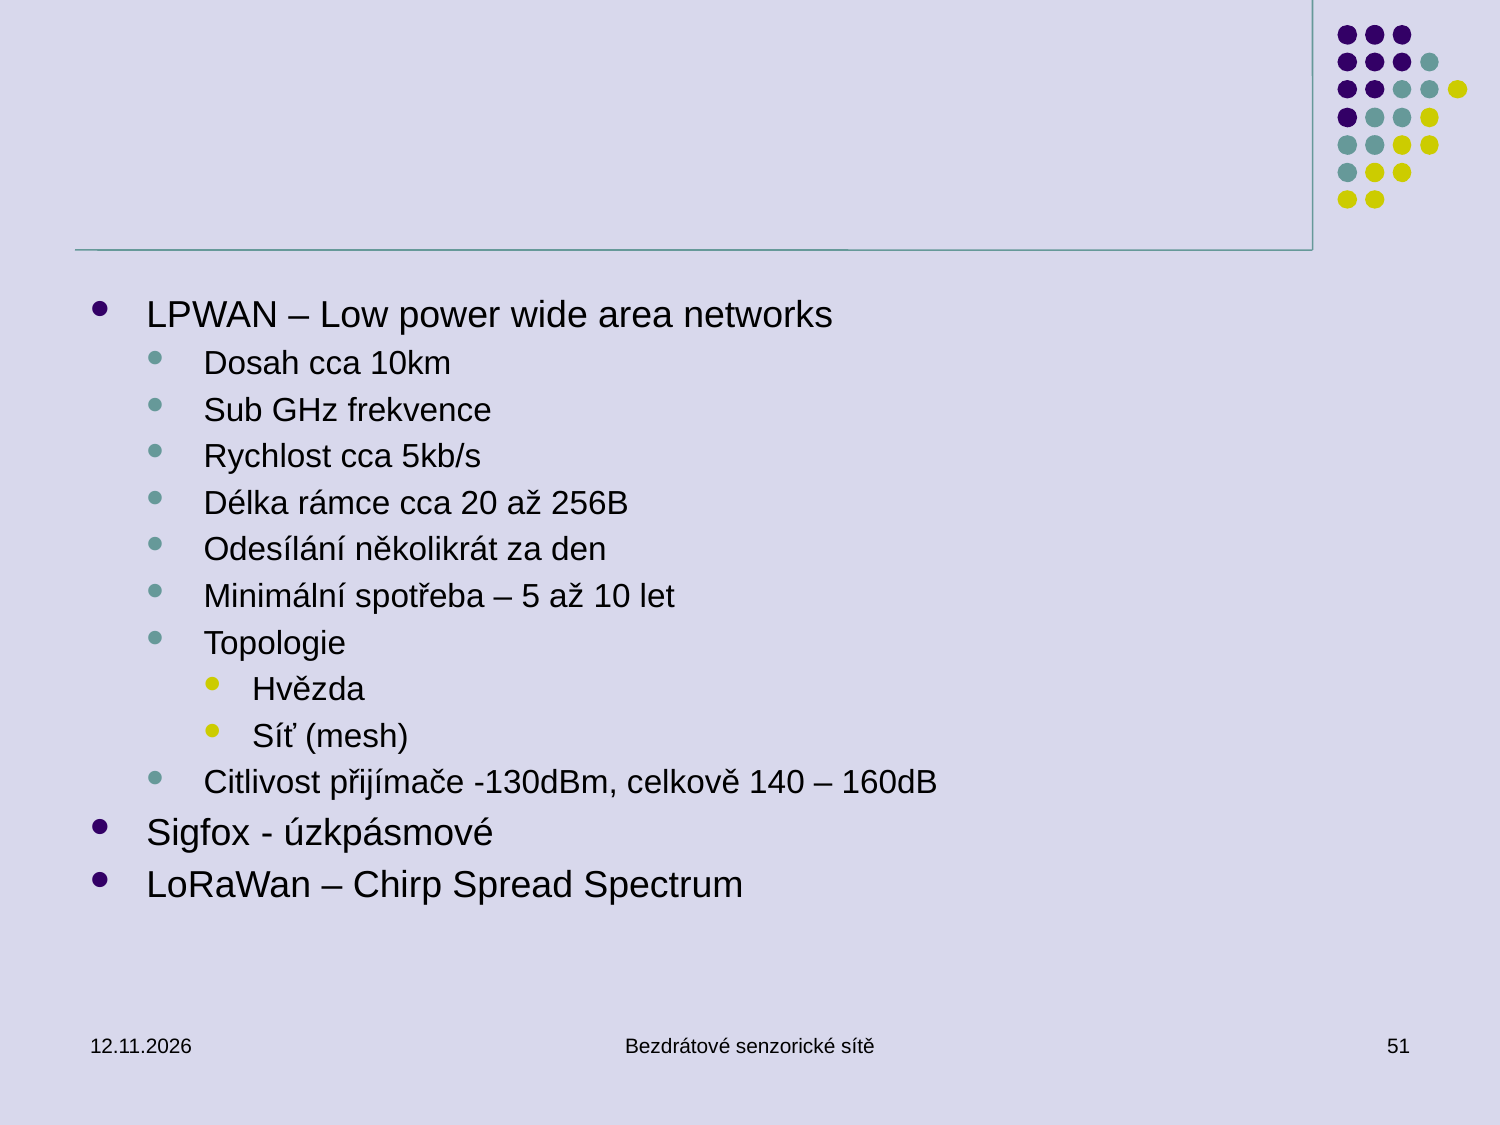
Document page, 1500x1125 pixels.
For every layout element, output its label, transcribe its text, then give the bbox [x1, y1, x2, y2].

list LPWAN – Low power wide area networks Dosah cca 10km Sub GHz frekvence Rychlost cca 5kb/s Délka rámce cca 20 až 256B Odesílání několikrát za den Minimální spotřeba – 5 až 10 let Topologie Hvězda Síť (mesh) Citlivost přijímače -130dBm, celkově 140 – 160dB Sigfox - úzkpásmové LoRaWan – Chirp Spread Spectrum [75, 282, 1425, 1006]
footer Bezdrátové senzorické sítě [512, 1025, 988, 1100]
slide_number 51 [1074, 1025, 1425, 1100]
slide_number 26. 11. 2019 [75, 1025, 425, 1100]
